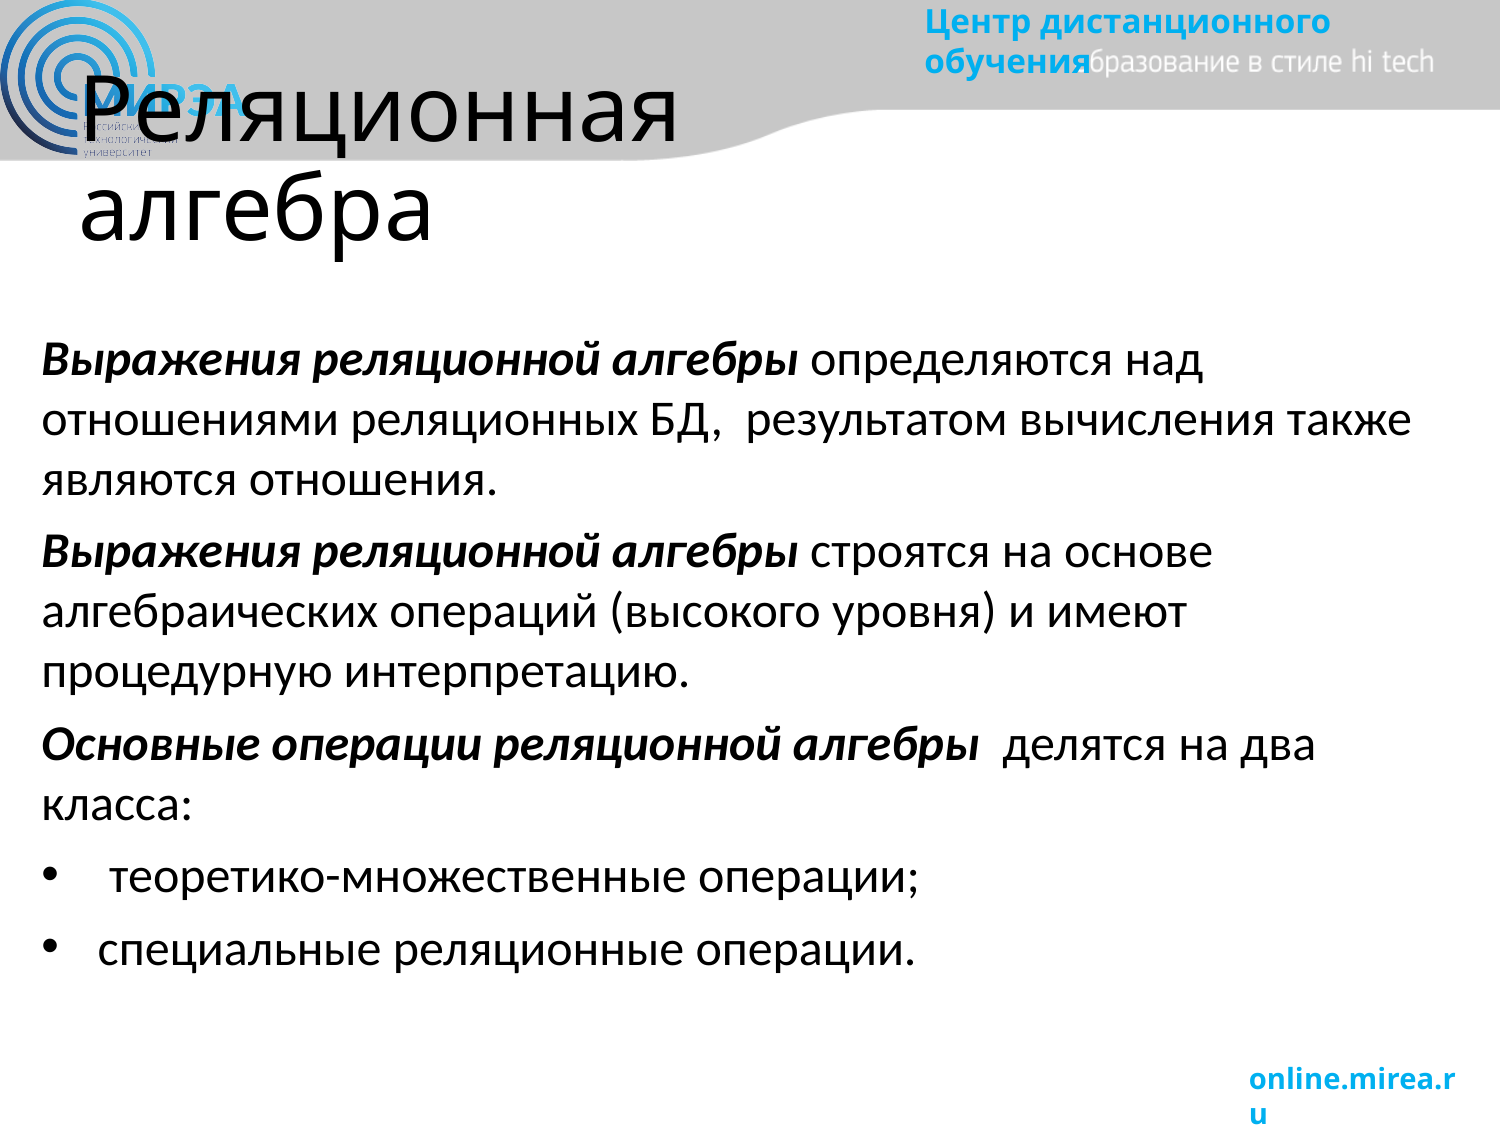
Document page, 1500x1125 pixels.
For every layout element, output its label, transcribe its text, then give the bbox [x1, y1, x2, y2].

picture [0, 0, 247, 159]
title Реляционная алгебра [63, 159, 939, 268]
text_box Выражения реляционной алгебры определяются над отношениями реляционных БД, результатом вычисления также являются отношения. Выражения реляционной алгебры строятся на основе алгебраических операций (высокого уровня) и имеют процедурную интерпретацию. Основные операции реляционной алгебры делятся на два класса: теоретико-множественные операции; специальные реляционные операции. [26, 317, 1475, 1046]
